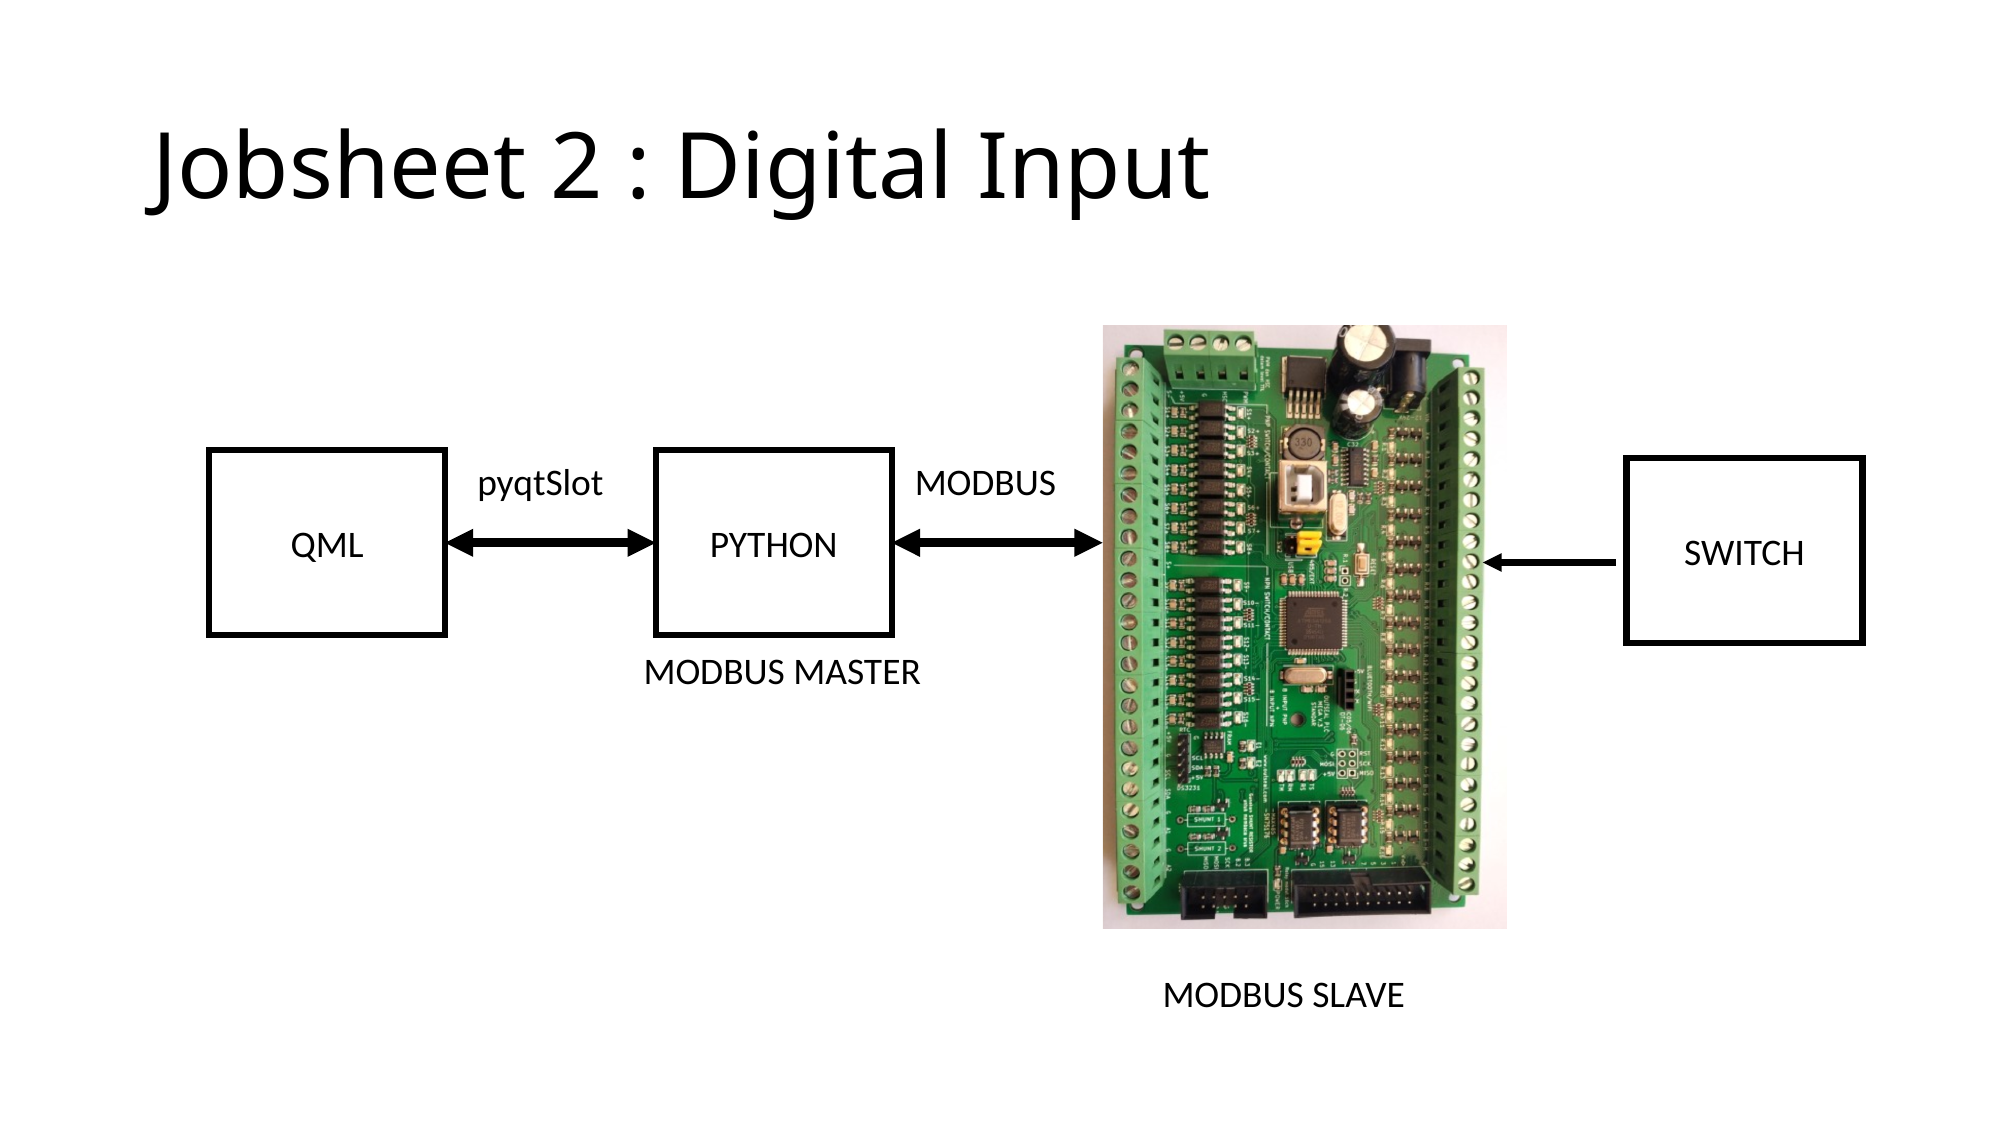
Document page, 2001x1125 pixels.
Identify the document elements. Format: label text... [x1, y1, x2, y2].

text_box MODBUS MASTER [628, 639, 988, 700]
text_box QML [208, 449, 446, 636]
text_box SWITCH [1625, 457, 1863, 644]
text_box MODBUS [900, 450, 1003, 511]
text_box pyqtSlot [462, 450, 674, 510]
title Jobsheet 2 : Digital Input [137, 59, 1863, 278]
text_box PYTHON [655, 449, 893, 636]
picture [1003, 325, 1607, 929]
text_box MODBUS SLAVE [1147, 962, 1507, 1023]
